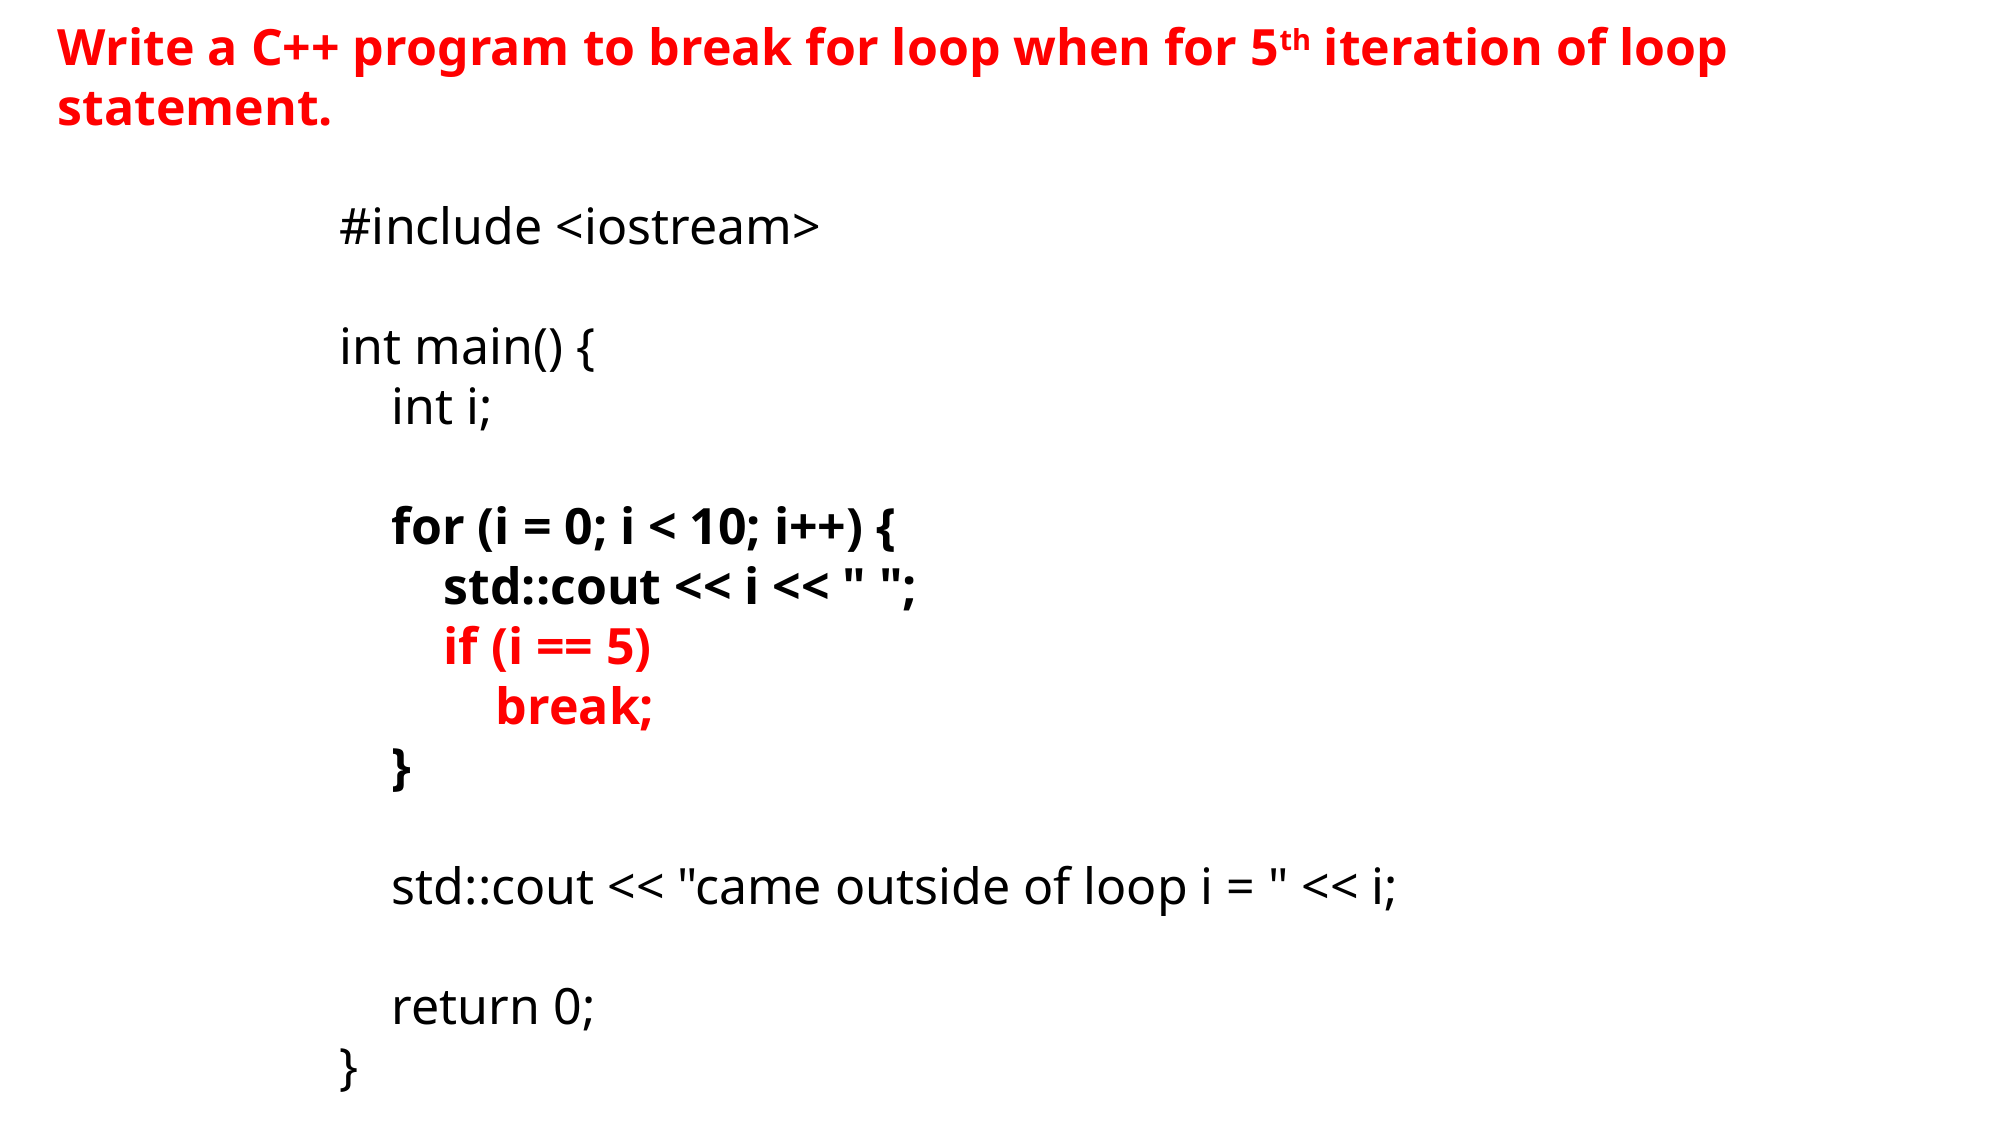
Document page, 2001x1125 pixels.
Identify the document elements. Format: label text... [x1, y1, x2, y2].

text_box #include <iostream> int main() { int i; for (i = 0; i < 10; i++) { std::cout << i << " "; if (i == 5) break; } std::cout << "came outside of loop i = " << i; return 0; } [324, 187, 1700, 1103]
text_box Write a C++ program to break for loop when for 5th iteration of loop statement. [43, 8, 1771, 143]
